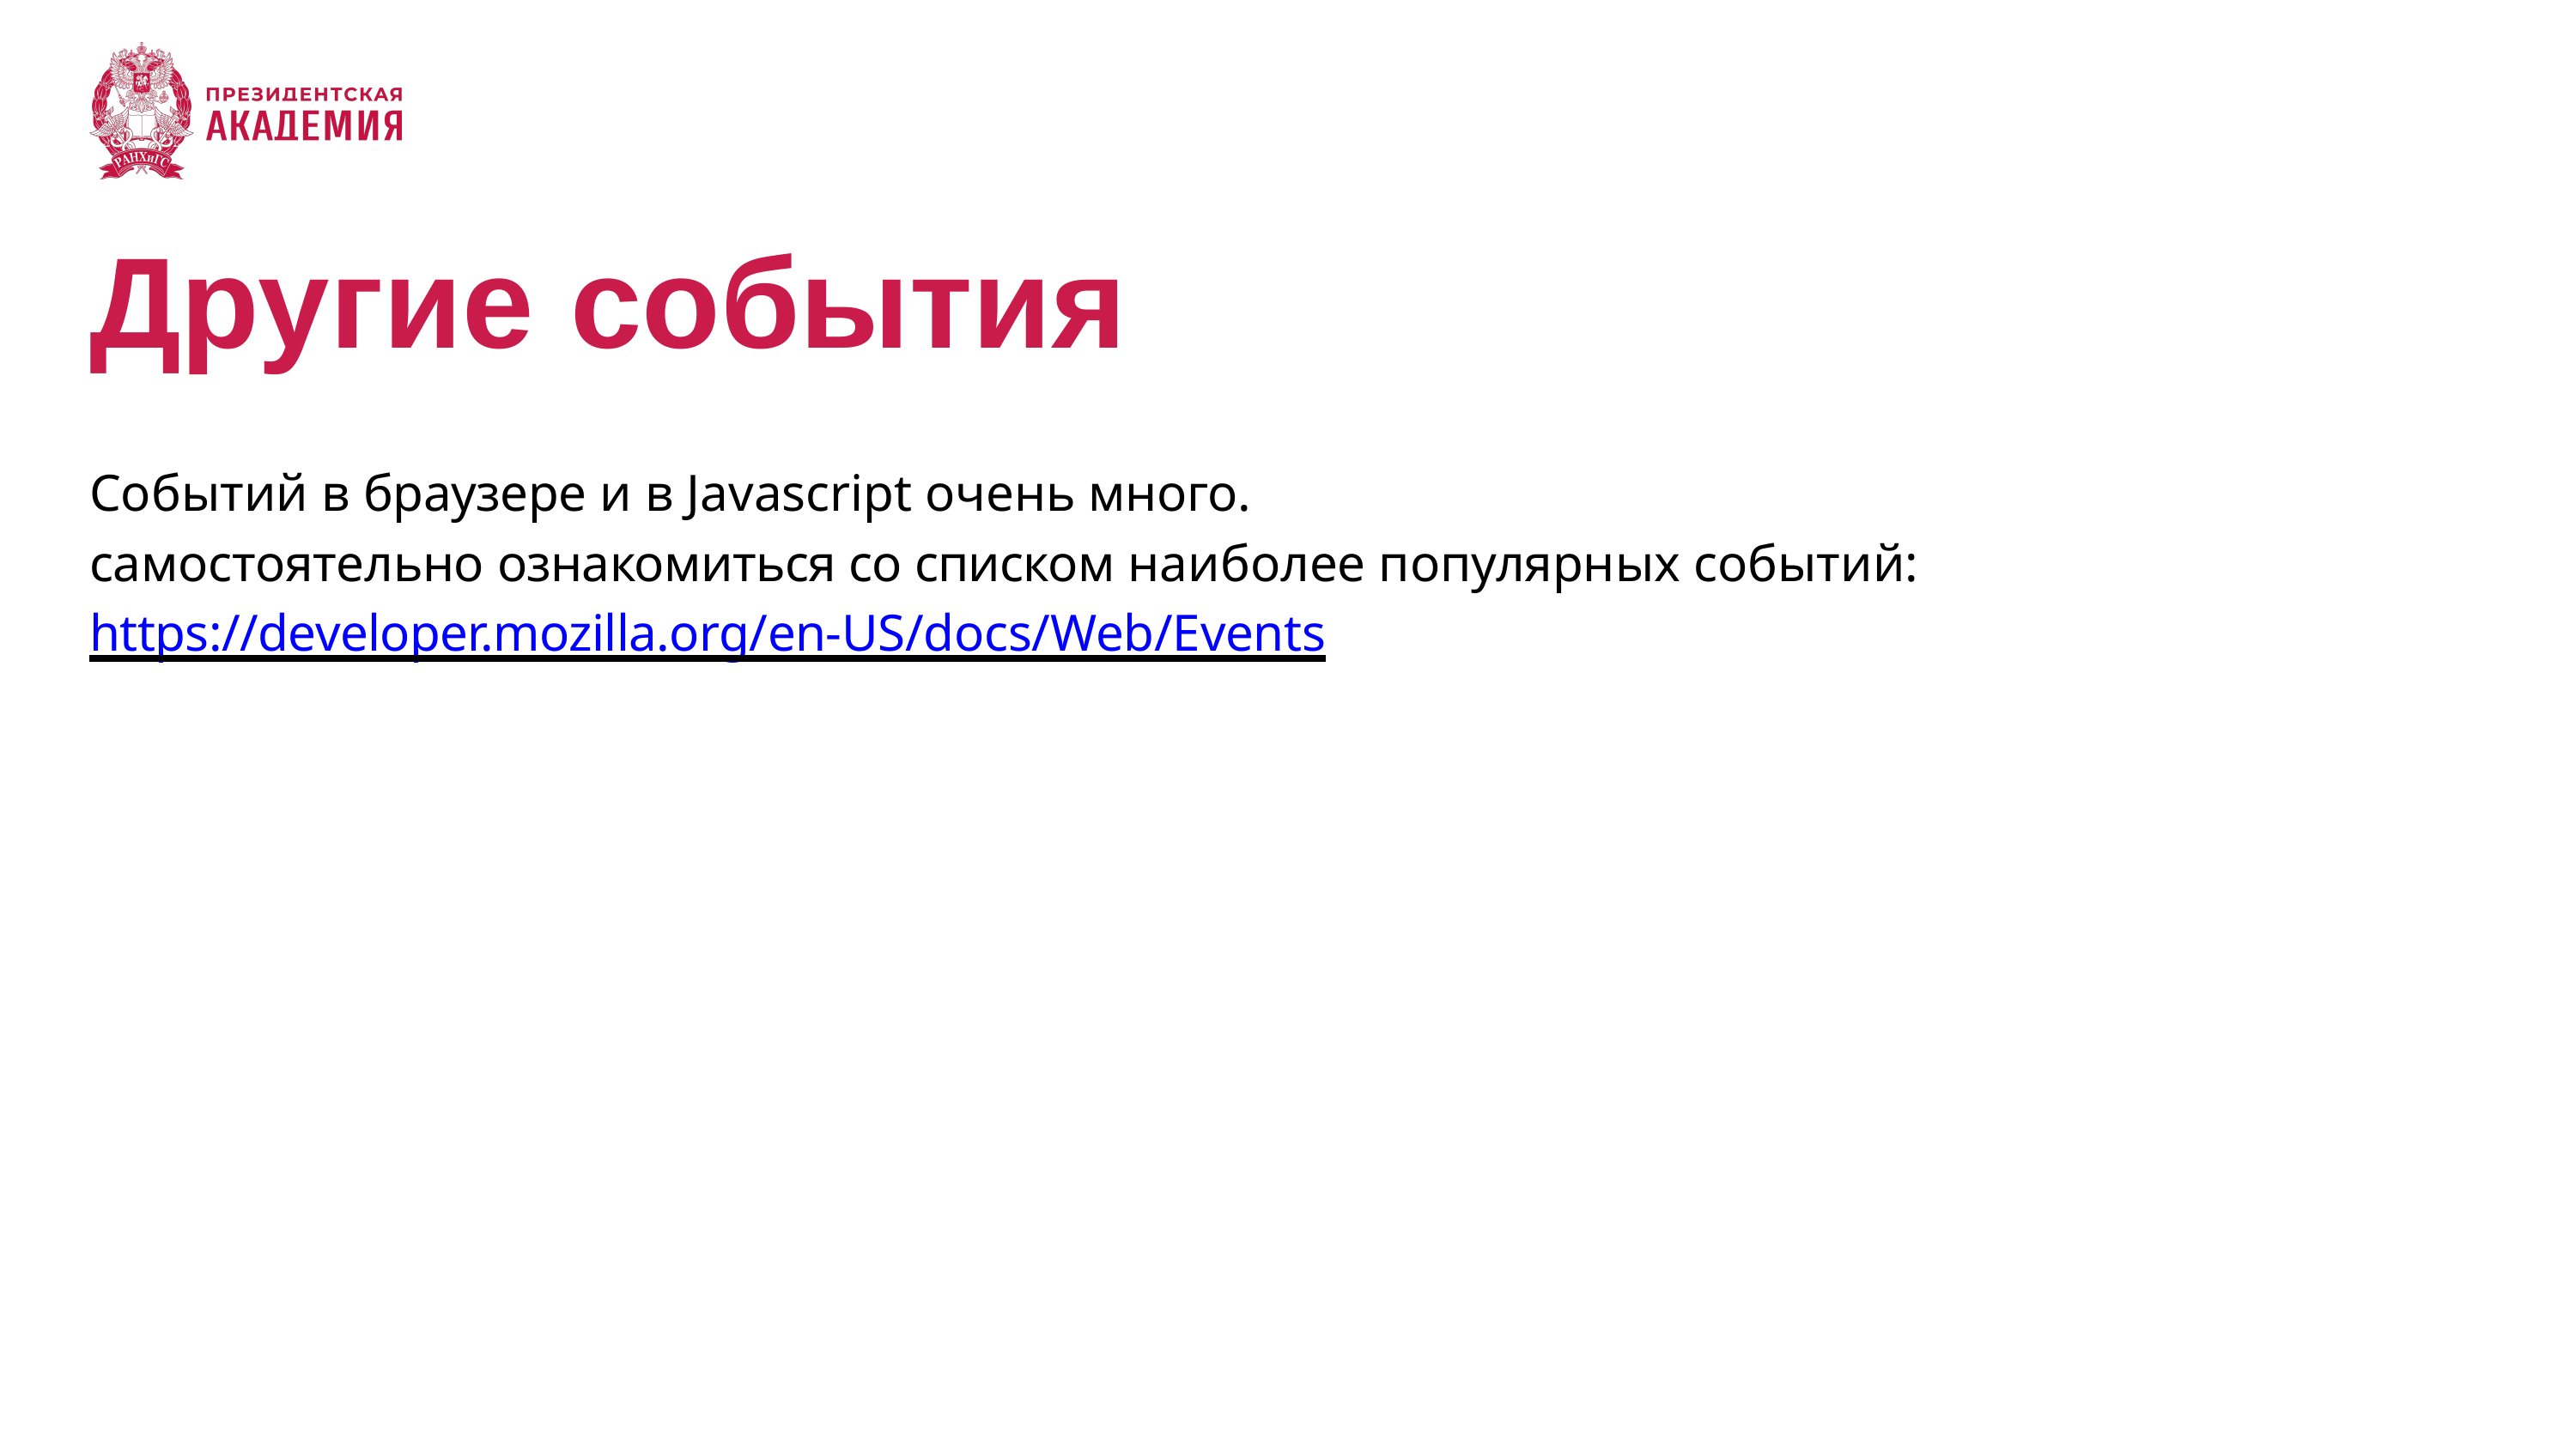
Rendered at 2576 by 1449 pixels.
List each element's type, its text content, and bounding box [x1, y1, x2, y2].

picture [89, 42, 402, 179]
text_box Событий в браузере и в Javascript очень много. самостоятельно ознакомиться со списком наиболее популярных событий: https://developer.mozilla.org/en-US/docs/Web/Events [88, 451, 2293, 669]
title Другие события [88, 216, 1684, 451]
